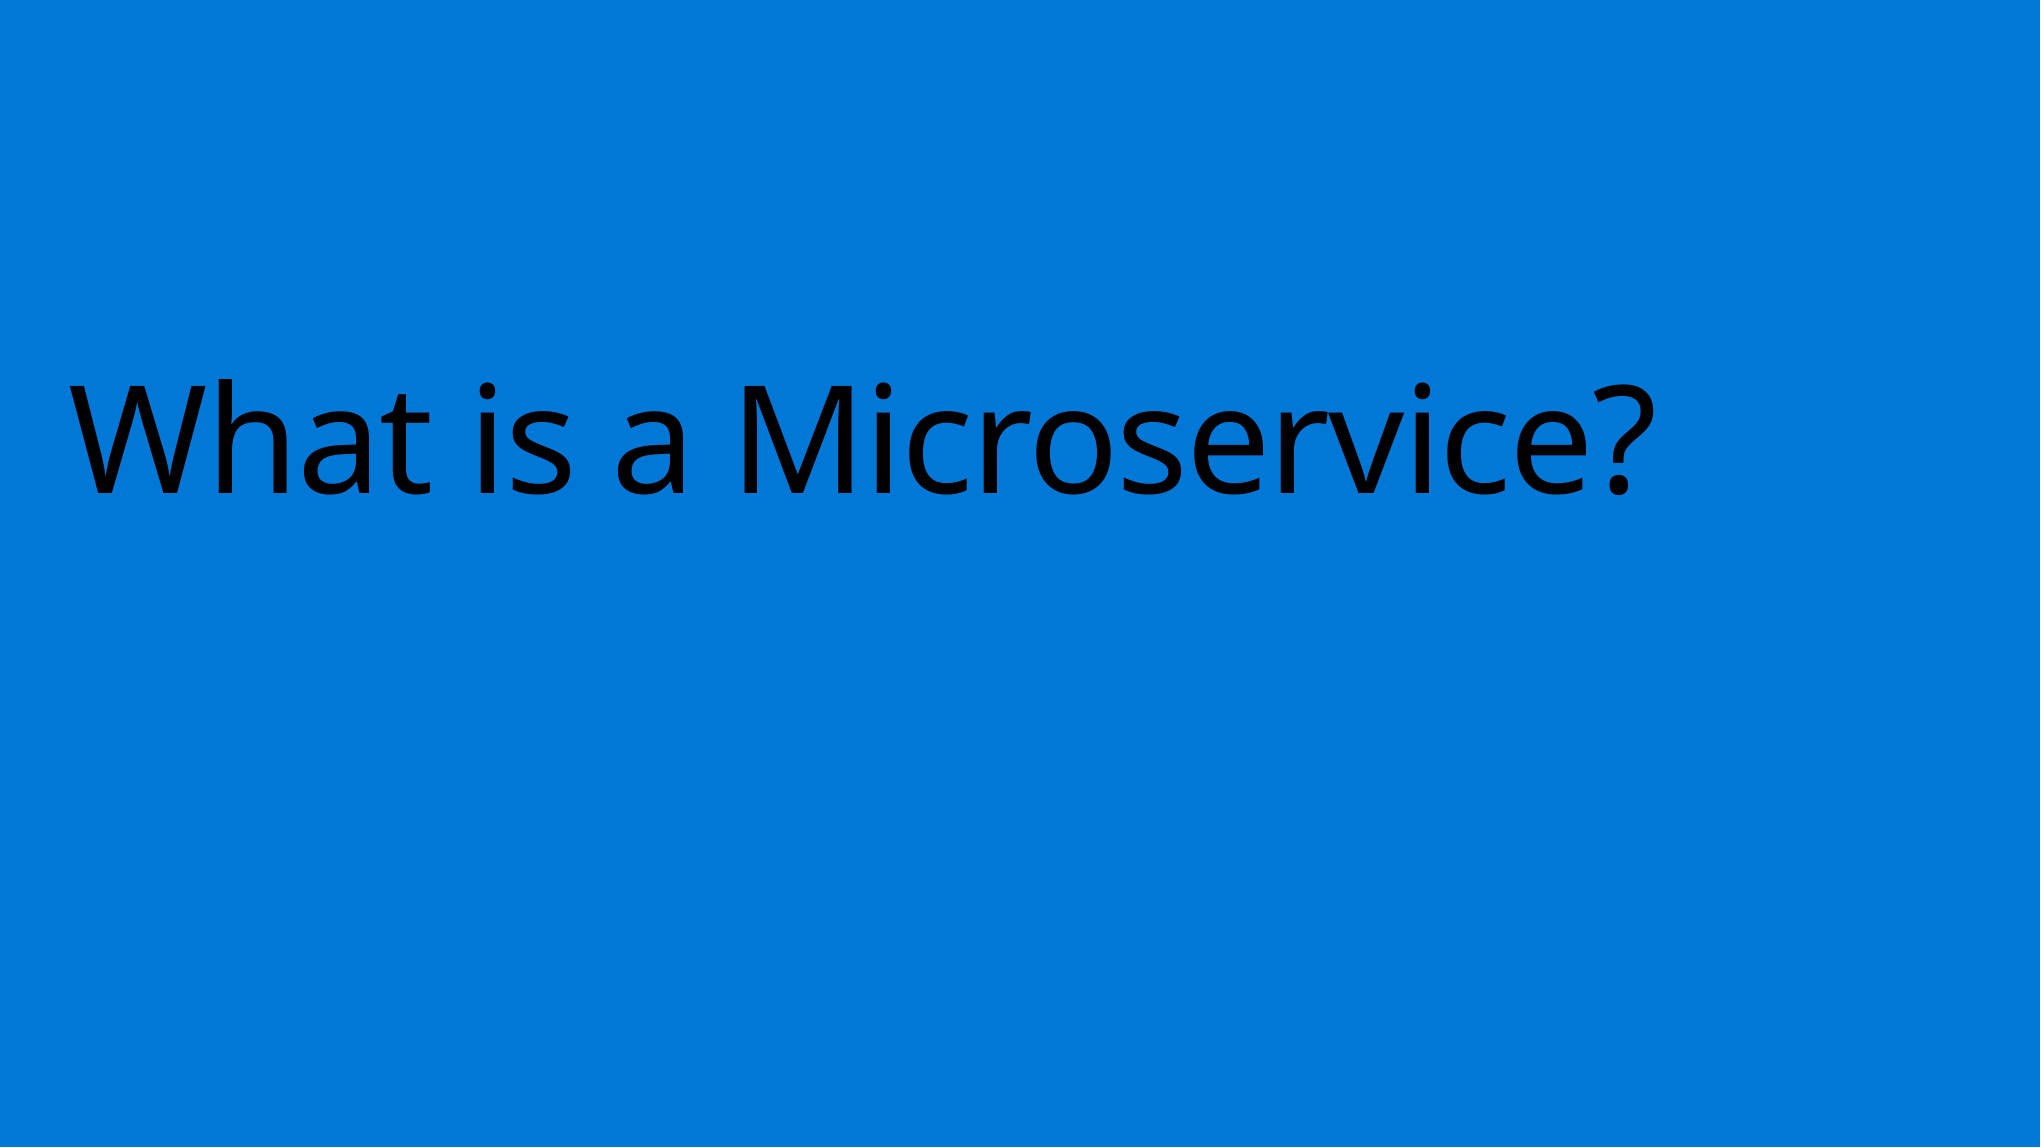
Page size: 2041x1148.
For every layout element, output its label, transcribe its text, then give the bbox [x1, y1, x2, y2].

title What is a Microservice? [45, 348, 1996, 543]
